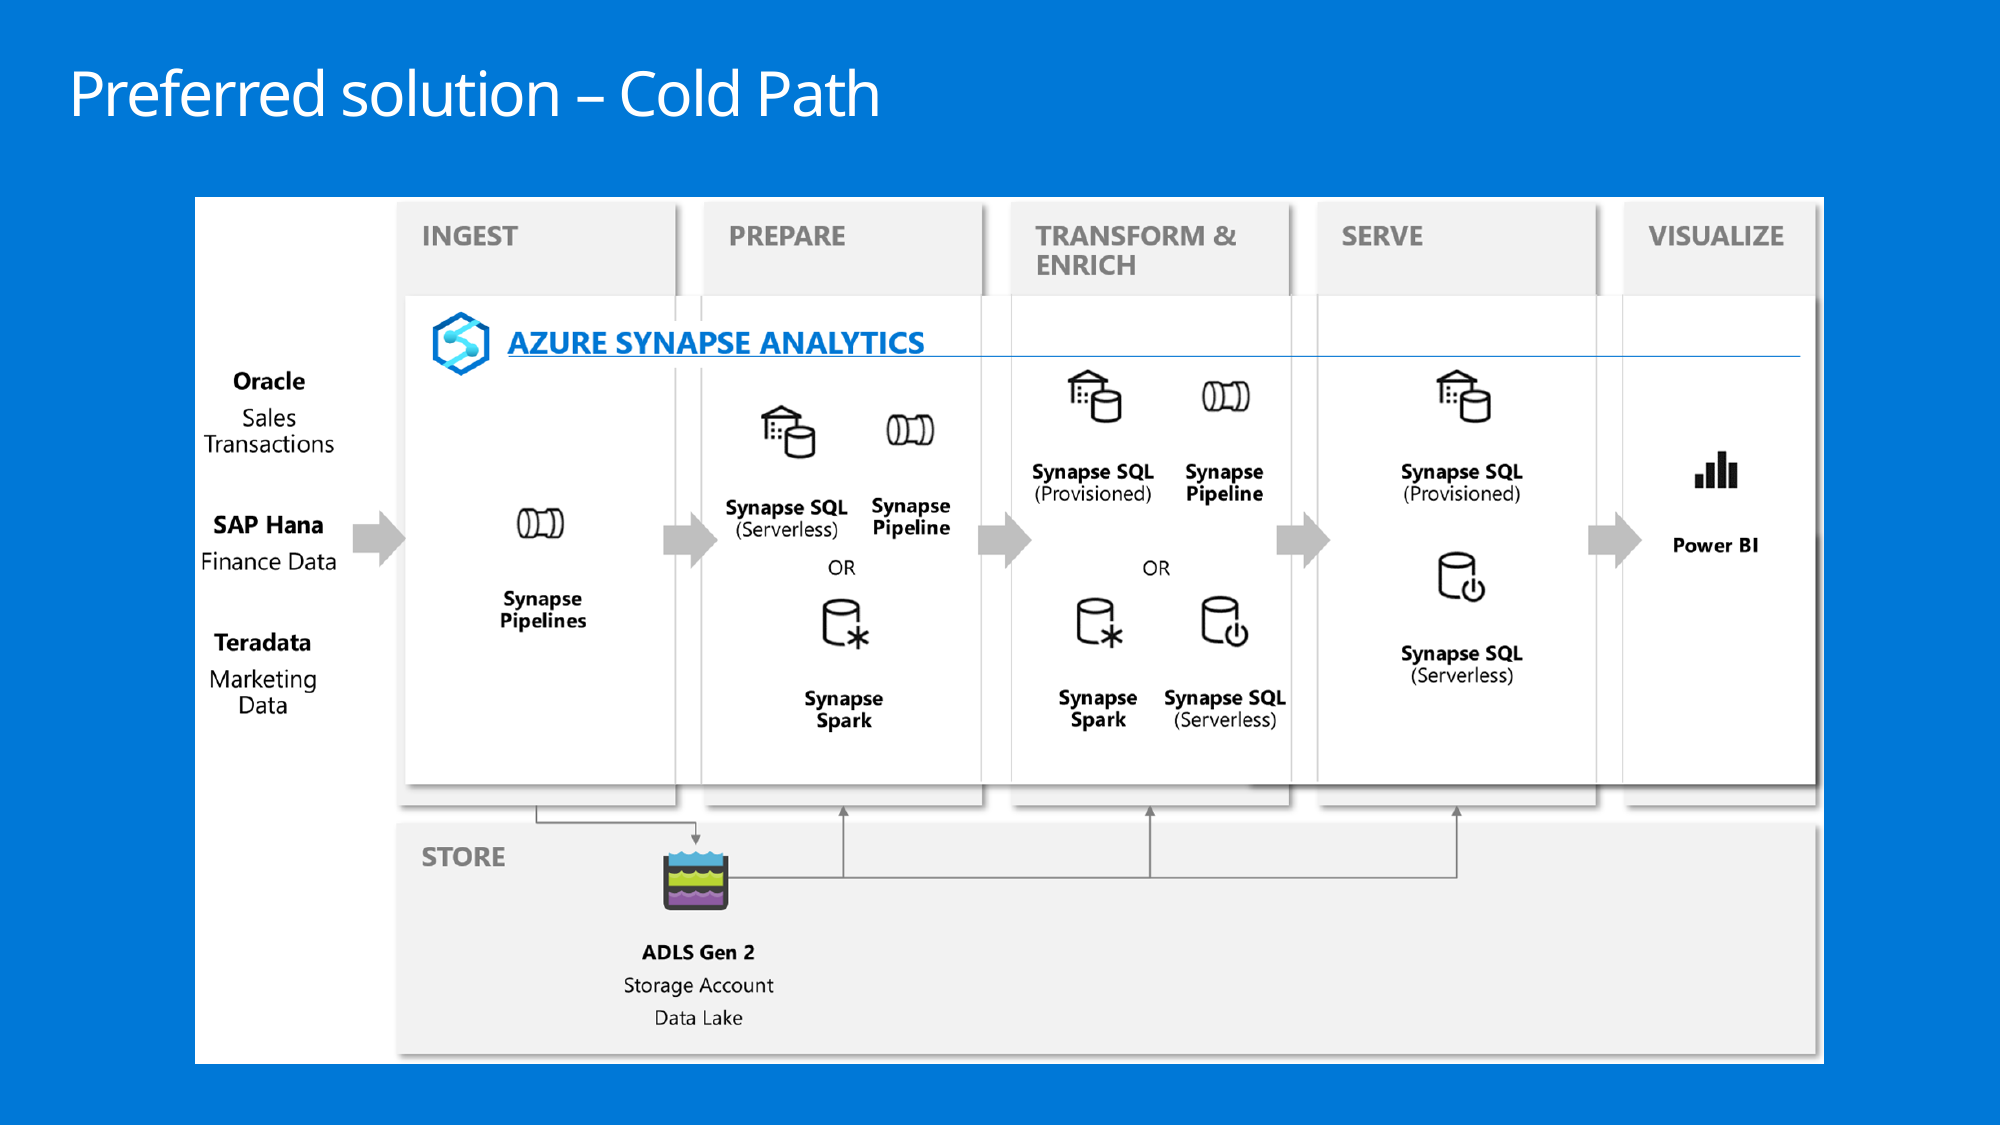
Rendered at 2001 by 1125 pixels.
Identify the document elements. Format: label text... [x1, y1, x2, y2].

title Preferred solution – Cold Path [44, 47, 1957, 196]
picture [195, 197, 1825, 1064]
